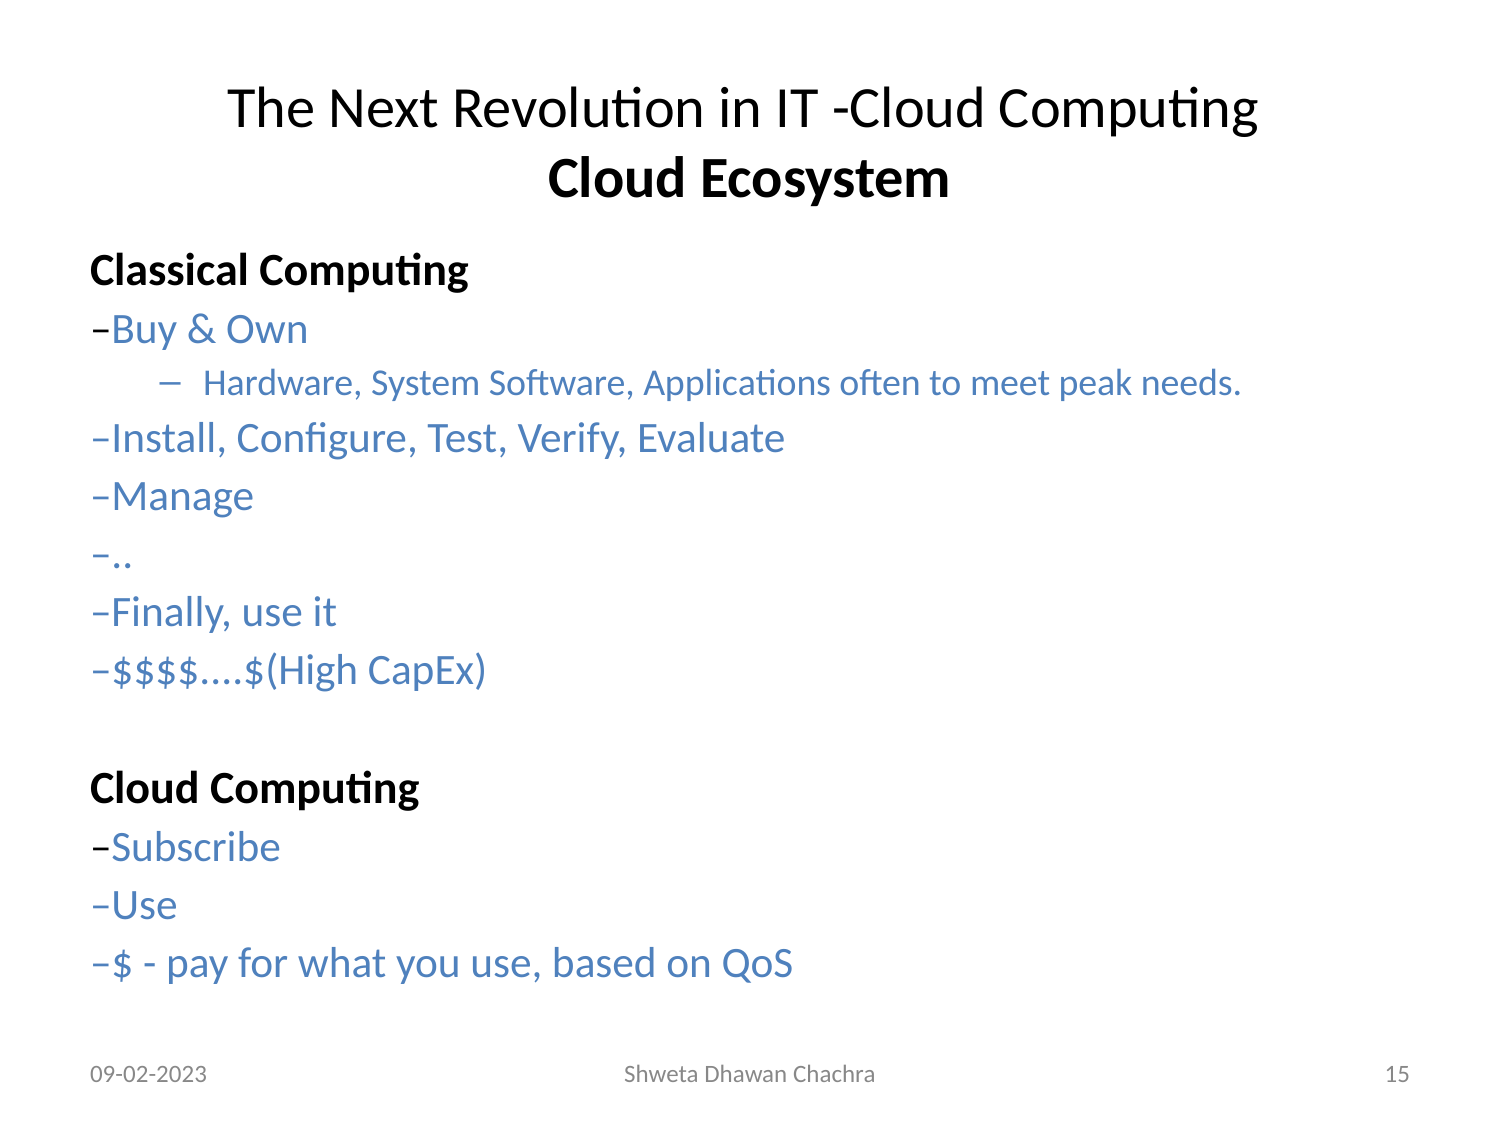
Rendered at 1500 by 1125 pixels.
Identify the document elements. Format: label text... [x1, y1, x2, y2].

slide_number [75, 1042, 425, 1103]
title The Next Revolution in IT -Cloud Computing Cloud Ecosystem [75, 45, 1425, 231]
footer Shweta Dhawan Chachra [512, 1042, 988, 1103]
slide_number ‹#› [1074, 1042, 1425, 1103]
list Classical Computing –Buy & Own Hardware, System Software, Applications often to meet peak needs. –Install, Configure, Test, Verify, Evaluate –Manage –.. –Finally, use it –$$$$....$(High CapEx) Cloud Computing –Subscribe –Use –$ - pay for what you use, based on QoS [75, 231, 1425, 1005]
